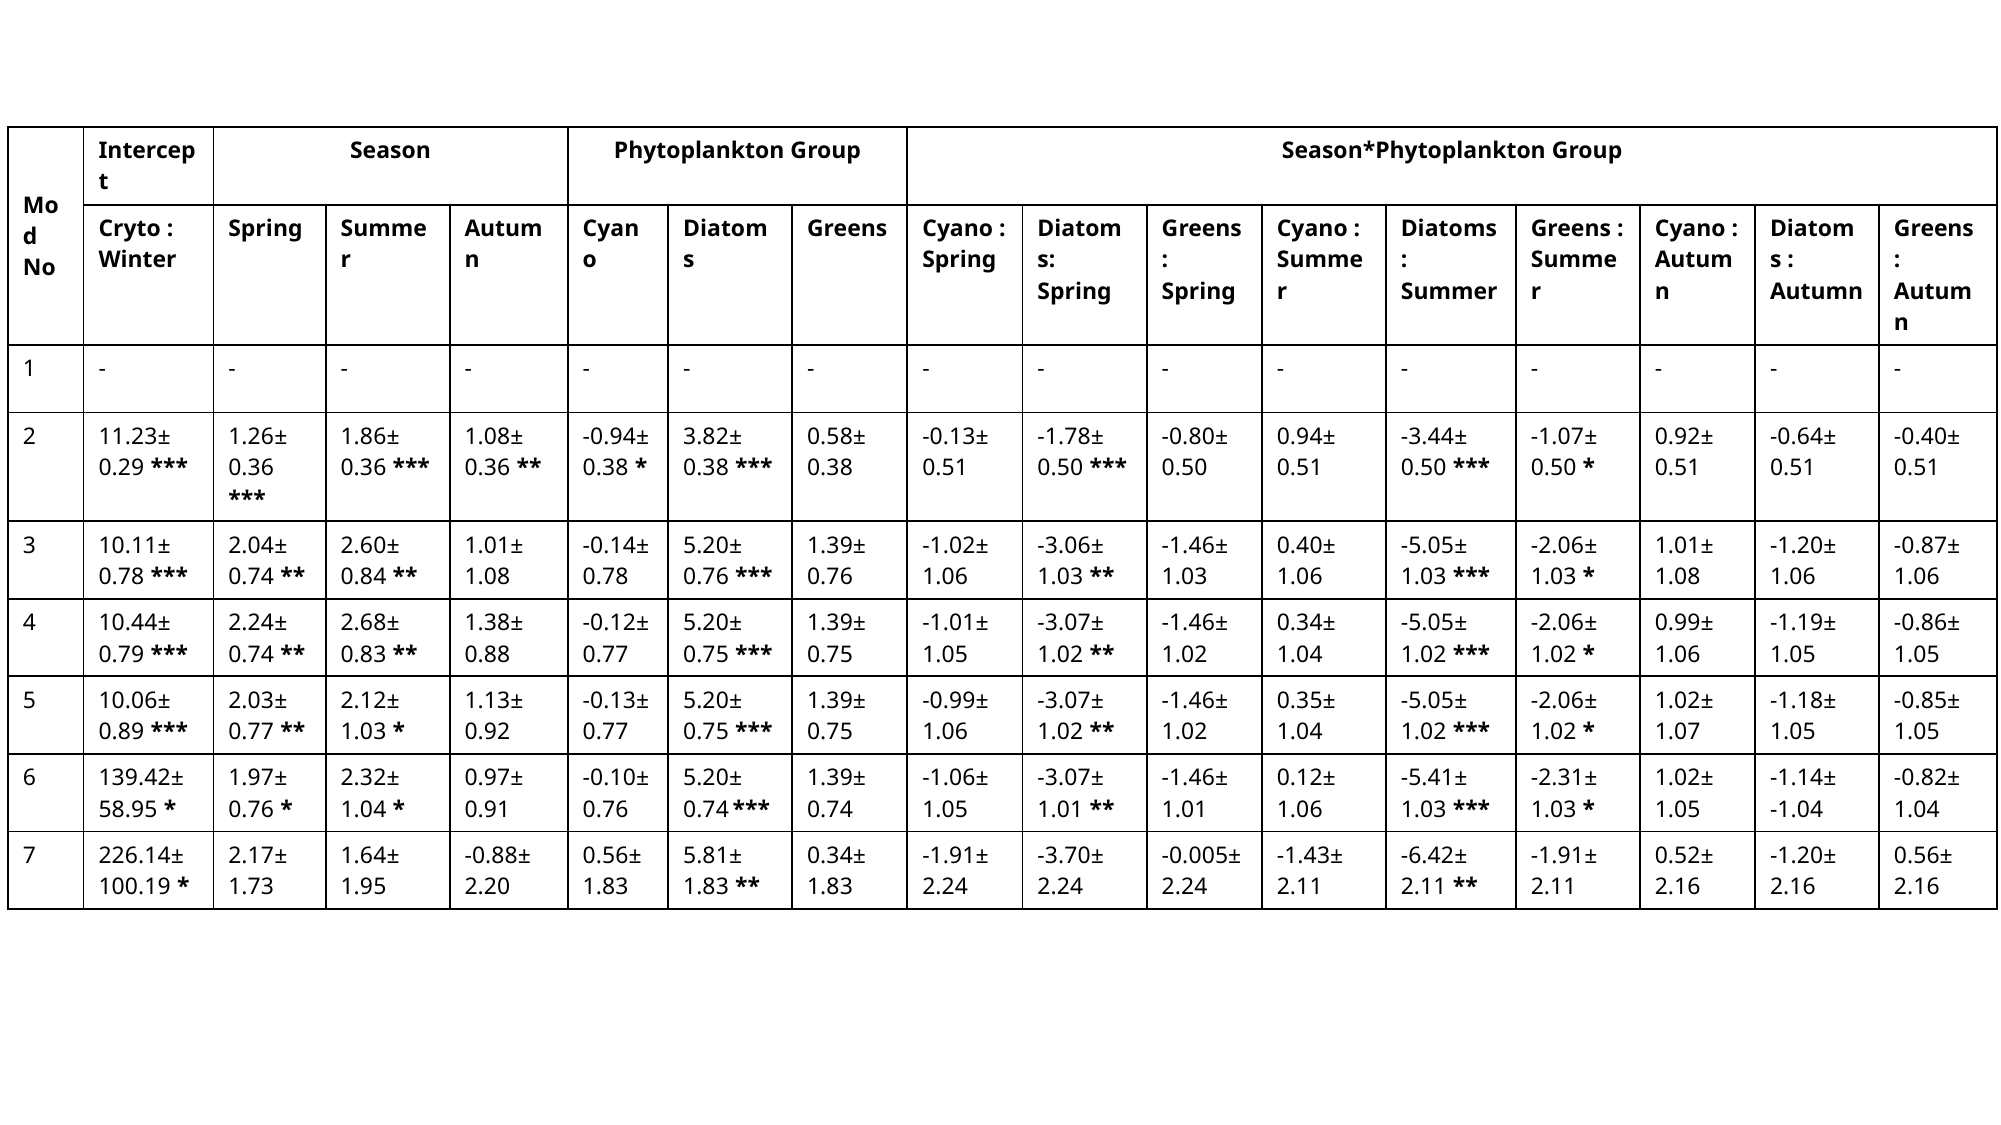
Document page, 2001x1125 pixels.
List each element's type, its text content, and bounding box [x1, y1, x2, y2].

table_cell -1.18± 1.05 [1756, 677, 1878, 753]
table_cell - [214, 346, 325, 412]
table_cell - [1756, 346, 1878, 412]
table_cell -3.07± 1.02 ** [1023, 677, 1146, 753]
table_cell -2.31± 1.03 * [1517, 755, 1639, 831]
table_cell Cyano : Summer [1263, 206, 1385, 344]
table_cell -3.07± 1.02 ** [1023, 600, 1146, 675]
table_cell -0.12± 0.77 [569, 600, 667, 675]
table_cell 1.39± 0.75 [793, 600, 906, 675]
table_cell 1.01± 1.08 [1641, 522, 1754, 598]
table_cell 0.99± 1.06 [1641, 600, 1754, 675]
table_cell Greens [793, 206, 906, 344]
table_cell -2.06± 1.03 * [1517, 522, 1639, 598]
table_header Intercept [84, 128, 213, 204]
table_cell -0.10± 0.76 [569, 755, 667, 831]
table_cell Autumn [451, 206, 567, 344]
table_cell 1.86± 0.36 *** [327, 413, 449, 520]
table_cell Diatoms : Summer [1387, 206, 1515, 344]
table_cell -0.13± 0.77 [569, 677, 667, 753]
table_cell - [84, 346, 213, 412]
table_cell -0.005± 2.24 [1148, 832, 1261, 908]
table_cell 2.12± 1.03 * [327, 677, 449, 753]
table_cell 1.38± 0.88 [451, 600, 567, 675]
table_cell -0.88± 2.20 [451, 832, 567, 908]
table_cell Greens: Spring [1148, 206, 1261, 344]
table_cell -2.06± 1.02 * [1517, 600, 1639, 675]
table_cell Cryto : Winter [84, 206, 213, 344]
table_cell 10.44± 0.79 *** [84, 600, 213, 675]
table_header Phytoplankton Group [569, 128, 906, 204]
table_cell -0.86± 1.05 [1880, 600, 1996, 675]
table_cell Greens : Autumn [1880, 206, 1996, 344]
table_header Season [214, 128, 567, 204]
table_cell -3.70± 2.24 [1023, 832, 1146, 908]
table_cell -0.82± 1.04 [1880, 755, 1996, 831]
table_cell -1.19± 1.05 [1756, 600, 1878, 675]
table_cell 5.20± 0.76 *** [669, 522, 791, 598]
table_cell 5 [9, 677, 83, 753]
table_cell -2.06± 1.02 * [1517, 677, 1639, 753]
table_cell -0.64± 0.51 [1756, 413, 1878, 520]
table_cell -1.07± 0.50 * [1517, 413, 1639, 520]
table_cell 5.81± 1.83 ** [669, 832, 791, 908]
table_cell -1.46± 1.02 [1148, 677, 1261, 753]
table_cell - [1880, 346, 1996, 412]
table_cell -5.41± 1.03 *** [1387, 755, 1515, 831]
table_cell 1.01± 1.08 [451, 522, 567, 598]
table_cell 10.06± 0.89 *** [84, 677, 213, 753]
table_cell -1.78± 0.50 *** [1023, 413, 1146, 520]
table_cell -0.80± 0.50 [1148, 413, 1261, 520]
table_cell -1.46± 1.01 [1148, 755, 1261, 831]
table_cell 0.34± 1.04 [1263, 600, 1385, 675]
table_cell -5.05± 1.02 *** [1387, 600, 1515, 675]
table_cell Diatoms: Spring [1023, 206, 1146, 344]
table_cell 1.02± 1.05 [1641, 755, 1754, 831]
table_cell -6.42± 2.11 ** [1387, 832, 1515, 908]
table_cell -1.01± 1.05 [908, 600, 1022, 675]
table_cell 1.39± 0.75 [793, 677, 906, 753]
table_cell - [327, 346, 449, 412]
table_cell 2.24± 0.74 ** [214, 600, 325, 675]
table_cell 11.23± 0.29 *** [84, 413, 213, 520]
table_cell -1.02± 1.06 [908, 522, 1022, 598]
table_cell - [908, 346, 1022, 412]
table_cell 226.14± 100.19 * [84, 832, 213, 908]
table_cell -5.05± 1.03 *** [1387, 522, 1515, 598]
table_cell 1.39± 0.76 [793, 522, 906, 598]
table_cell 0.12± 1.06 [1263, 755, 1385, 831]
table_cell -3.44± 0.50 *** [1387, 413, 1515, 520]
table_cell 2.60± 0.84 ** [327, 522, 449, 598]
table_cell Cyano : Autumn [1641, 206, 1754, 344]
table_cell 0.34± 1.83 [793, 832, 906, 908]
table_cell - [669, 346, 791, 412]
table_cell - [1148, 346, 1261, 412]
table_cell Diatoms : Autumn [1756, 206, 1878, 344]
table_cell -1.20± 1.06 [1756, 522, 1878, 598]
table_cell 3.82± 0.38 *** [669, 413, 791, 520]
table_header Season*Phytoplankton Group [908, 128, 1996, 204]
table_cell -0.13± 0.51 [908, 413, 1022, 520]
table_cell 1.13± 0.92 [451, 677, 567, 753]
table_cell 139.42± 58.95 * [84, 755, 213, 831]
table_cell - [1641, 346, 1754, 412]
table_cell 1.64± 1.95 [327, 832, 449, 908]
table_cell - [1023, 346, 1146, 412]
table_cell 1.26± 0.36 *** [214, 413, 325, 520]
table_cell 0.40± 1.06 [1263, 522, 1385, 598]
table_cell 0.35± 1.04 [1263, 677, 1385, 753]
table_cell -0.87± 1.06 [1880, 522, 1996, 598]
table_cell 1.02± 1.07 [1641, 677, 1754, 753]
table_cell 1.08± 0.36 ** [451, 413, 567, 520]
table_cell 5.20± 0.74 *** [669, 755, 791, 831]
table_cell 0.97± 0.91 [451, 755, 567, 831]
table_cell 1 [9, 346, 83, 412]
table_cell 0.56± 2.16 [1880, 832, 1996, 908]
table_cell 1.97± 0.76 * [214, 755, 325, 831]
table_cell Greens : Summer [1517, 206, 1639, 344]
table_cell 10.11± 0.78 *** [84, 522, 213, 598]
table_cell 0.56± 1.83 [569, 832, 667, 908]
table_cell -3.06± 1.03 ** [1023, 522, 1146, 598]
table_cell -1.43± 2.11 [1263, 832, 1385, 908]
table_cell -1.91± 2.11 [1517, 832, 1639, 908]
table_cell 1.39± 0.74 [793, 755, 906, 831]
table_cell 0.92± 0.51 [1641, 413, 1754, 520]
table_cell Summer [327, 206, 449, 344]
table_cell -0.14± 0.78 [569, 522, 667, 598]
table_cell - [569, 346, 667, 412]
table_cell -0.94± 0.38 * [569, 413, 667, 520]
table_cell -1.46± 1.03 [1148, 522, 1261, 598]
table_cell -1.20± 2.16 [1756, 832, 1878, 908]
table_cell - [451, 346, 567, 412]
table_header Mod No [9, 128, 83, 344]
table_cell Cyano : Spring [908, 206, 1022, 344]
table_cell -0.40± 0.51 [1880, 413, 1996, 520]
table_cell 2.17± 1.73 [214, 832, 325, 908]
table_cell 5.20± 0.75 *** [669, 600, 791, 675]
table_cell 7 [9, 832, 83, 908]
table_cell - [1263, 346, 1385, 412]
table_cell -5.05± 1.02 *** [1387, 677, 1515, 753]
table_cell 0.58± 0.38 [793, 413, 906, 520]
table_cell -1.06± 1.05 [908, 755, 1022, 831]
table_cell 2.32± 1.04 * [327, 755, 449, 831]
table_cell 2.68± 0.83 ** [327, 600, 449, 675]
table_cell 6 [9, 755, 83, 831]
table_cell 2.04± 0.74 ** [214, 522, 325, 598]
table_cell Diatoms [669, 206, 791, 344]
table_cell -0.99± 1.06 [908, 677, 1022, 753]
table_cell 0.94± 0.51 [1263, 413, 1385, 520]
table_cell 0.52± 2.16 [1641, 832, 1754, 908]
table_cell -1.46± 1.02 [1148, 600, 1261, 675]
table_cell - [1387, 346, 1515, 412]
table_cell -0.85± 1.05 [1880, 677, 1996, 753]
table_cell 4 [9, 600, 83, 675]
table_cell -1.14± -1.04 [1756, 755, 1878, 831]
table_cell - [1517, 346, 1639, 412]
table_cell -3.07± 1.01 ** [1023, 755, 1146, 831]
table_cell 2 [9, 413, 83, 520]
table_cell 3 [9, 522, 83, 598]
table_cell 2.03± 0.77 ** [214, 677, 325, 753]
table_cell Cyano [569, 206, 667, 344]
table_cell - [793, 346, 906, 412]
table_cell Spring [214, 206, 325, 344]
table_cell -1.91± 2.24 [908, 832, 1022, 908]
table_cell 5.20± 0.75 *** [669, 677, 791, 753]
